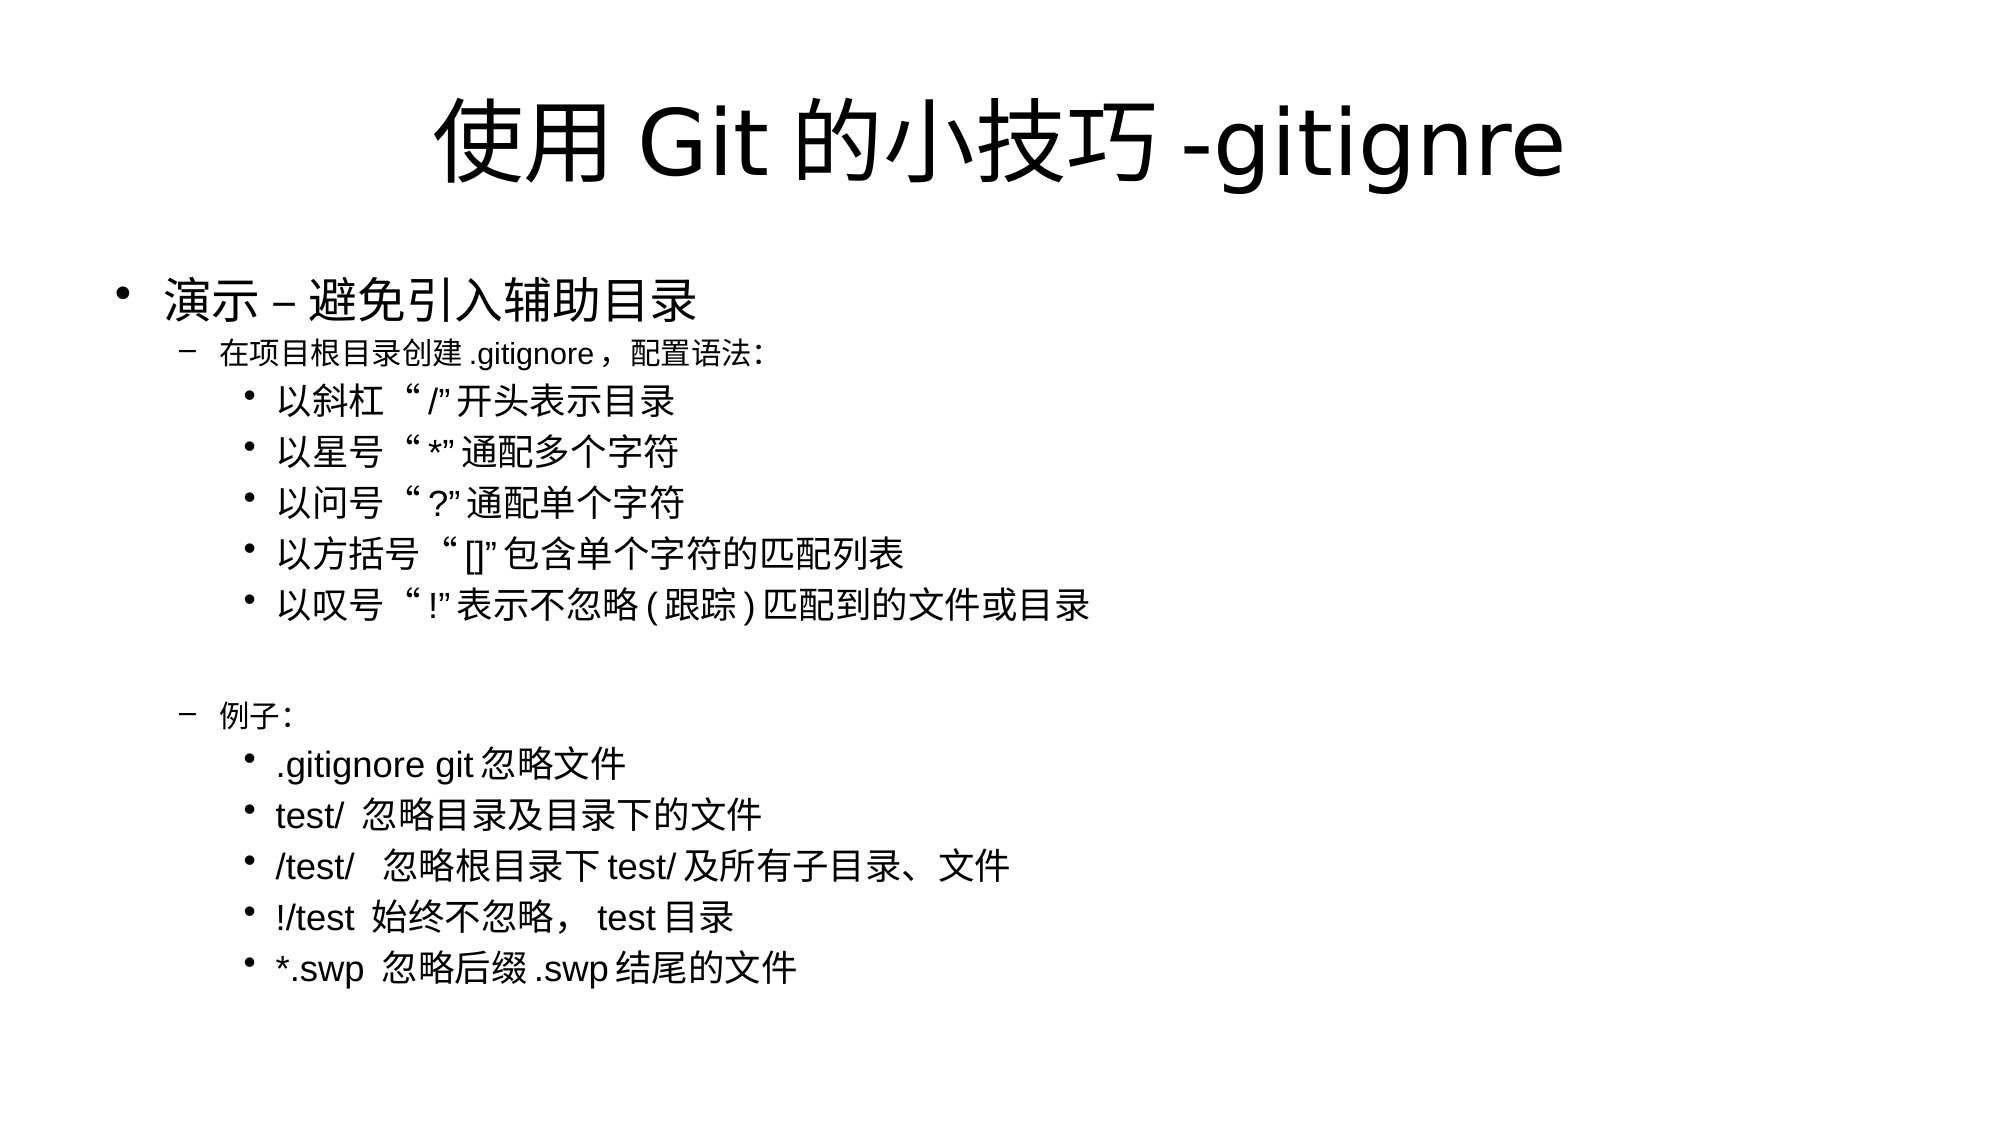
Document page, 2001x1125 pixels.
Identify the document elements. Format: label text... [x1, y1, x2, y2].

title 使用Git的小技巧-gitignre [99, 44, 1901, 233]
list 演示 – 避免引入辅助目录 在项目根目录创建.gitignore，配置语法： 以斜杠“/”开头表示目录 以星号“*”通配多个字符 以问号“?”通配单个字符 以方括号“[]”包含单个字符的匹配列表 以叹号“!”表示不忽略(跟踪)匹配到的文件或目录 例子： .gitignore git忽略文件 test/ 忽略目录及目录下的文件 /test/ 忽略根目录下test/及所有子目录、文件 !/test 始终不忽略，test目录 *.swp 忽略后缀.swp结尾的文件 [99, 262, 1901, 1006]
